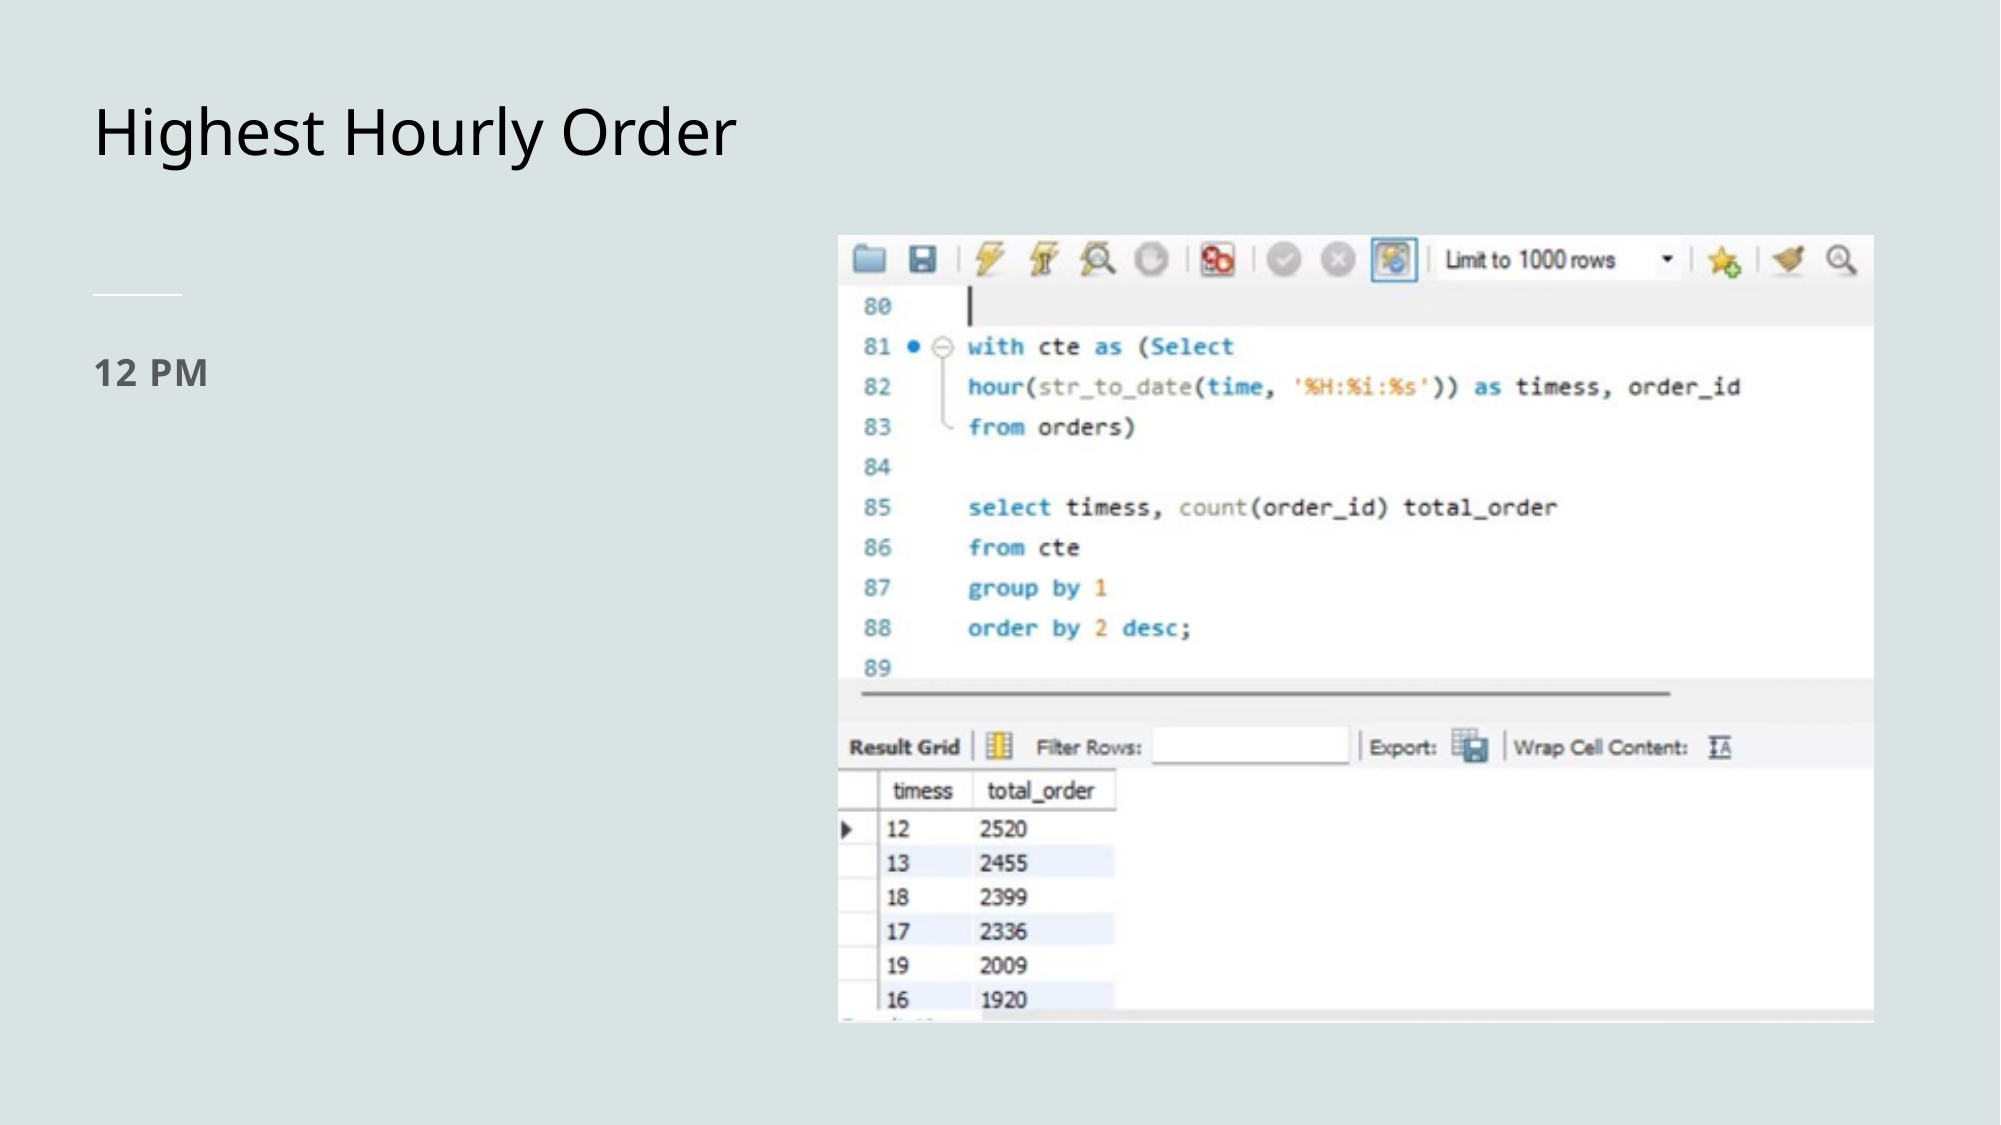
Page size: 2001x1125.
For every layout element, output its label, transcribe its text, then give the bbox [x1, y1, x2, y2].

list 12 PM [93, 327, 304, 441]
picture [838, 235, 1874, 1023]
title Highest Hourly Order [93, 41, 839, 176]
